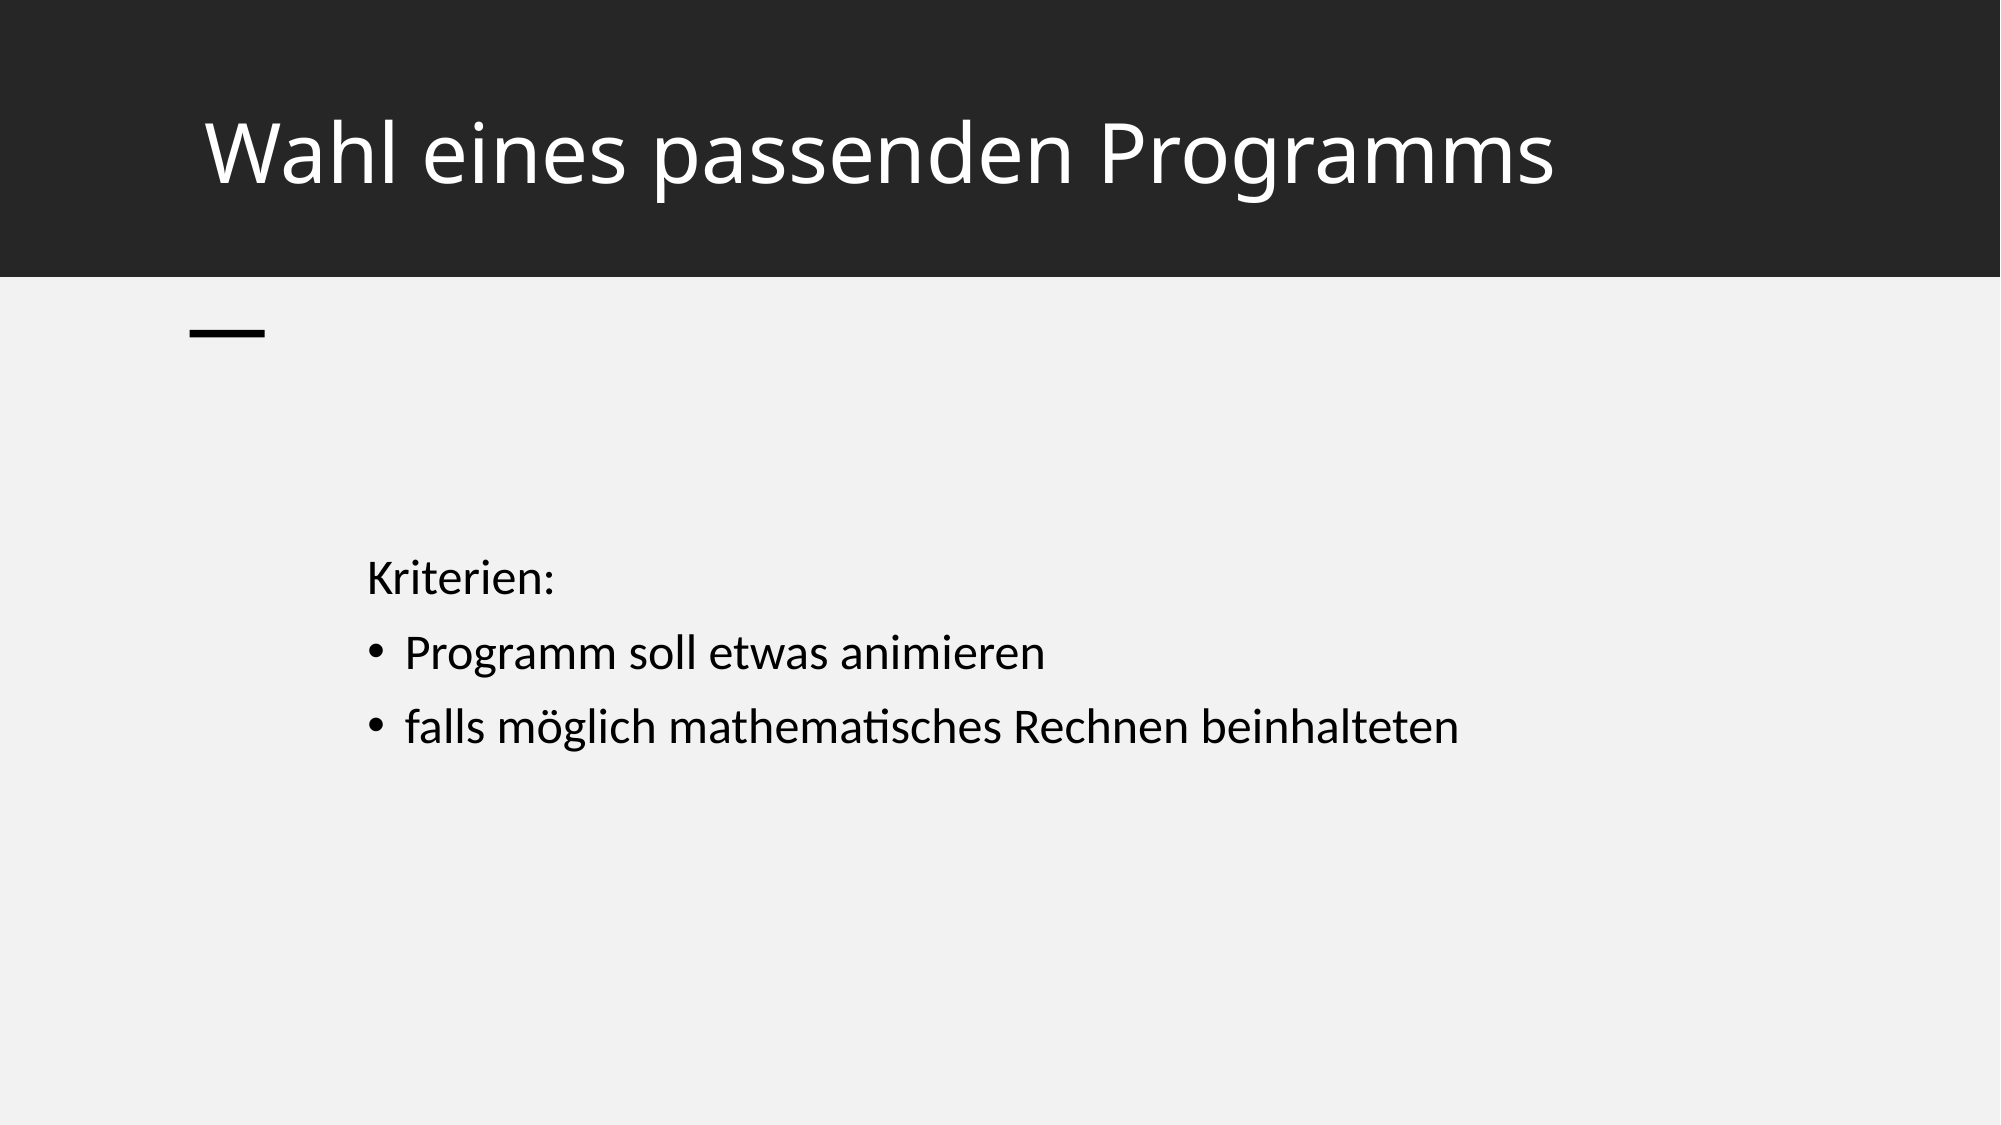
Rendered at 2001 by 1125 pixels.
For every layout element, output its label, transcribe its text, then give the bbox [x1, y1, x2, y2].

text_box [189, 329, 266, 338]
text_box [0, 0, 2000, 276]
text_box [0, 276, 2000, 1125]
title Wahl eines passenden Programms [189, 104, 1812, 253]
list Kriterien: Programm soll etwas animieren falls möglich mathematisches Rechnen beinhalteten [352, 543, 1648, 823]
